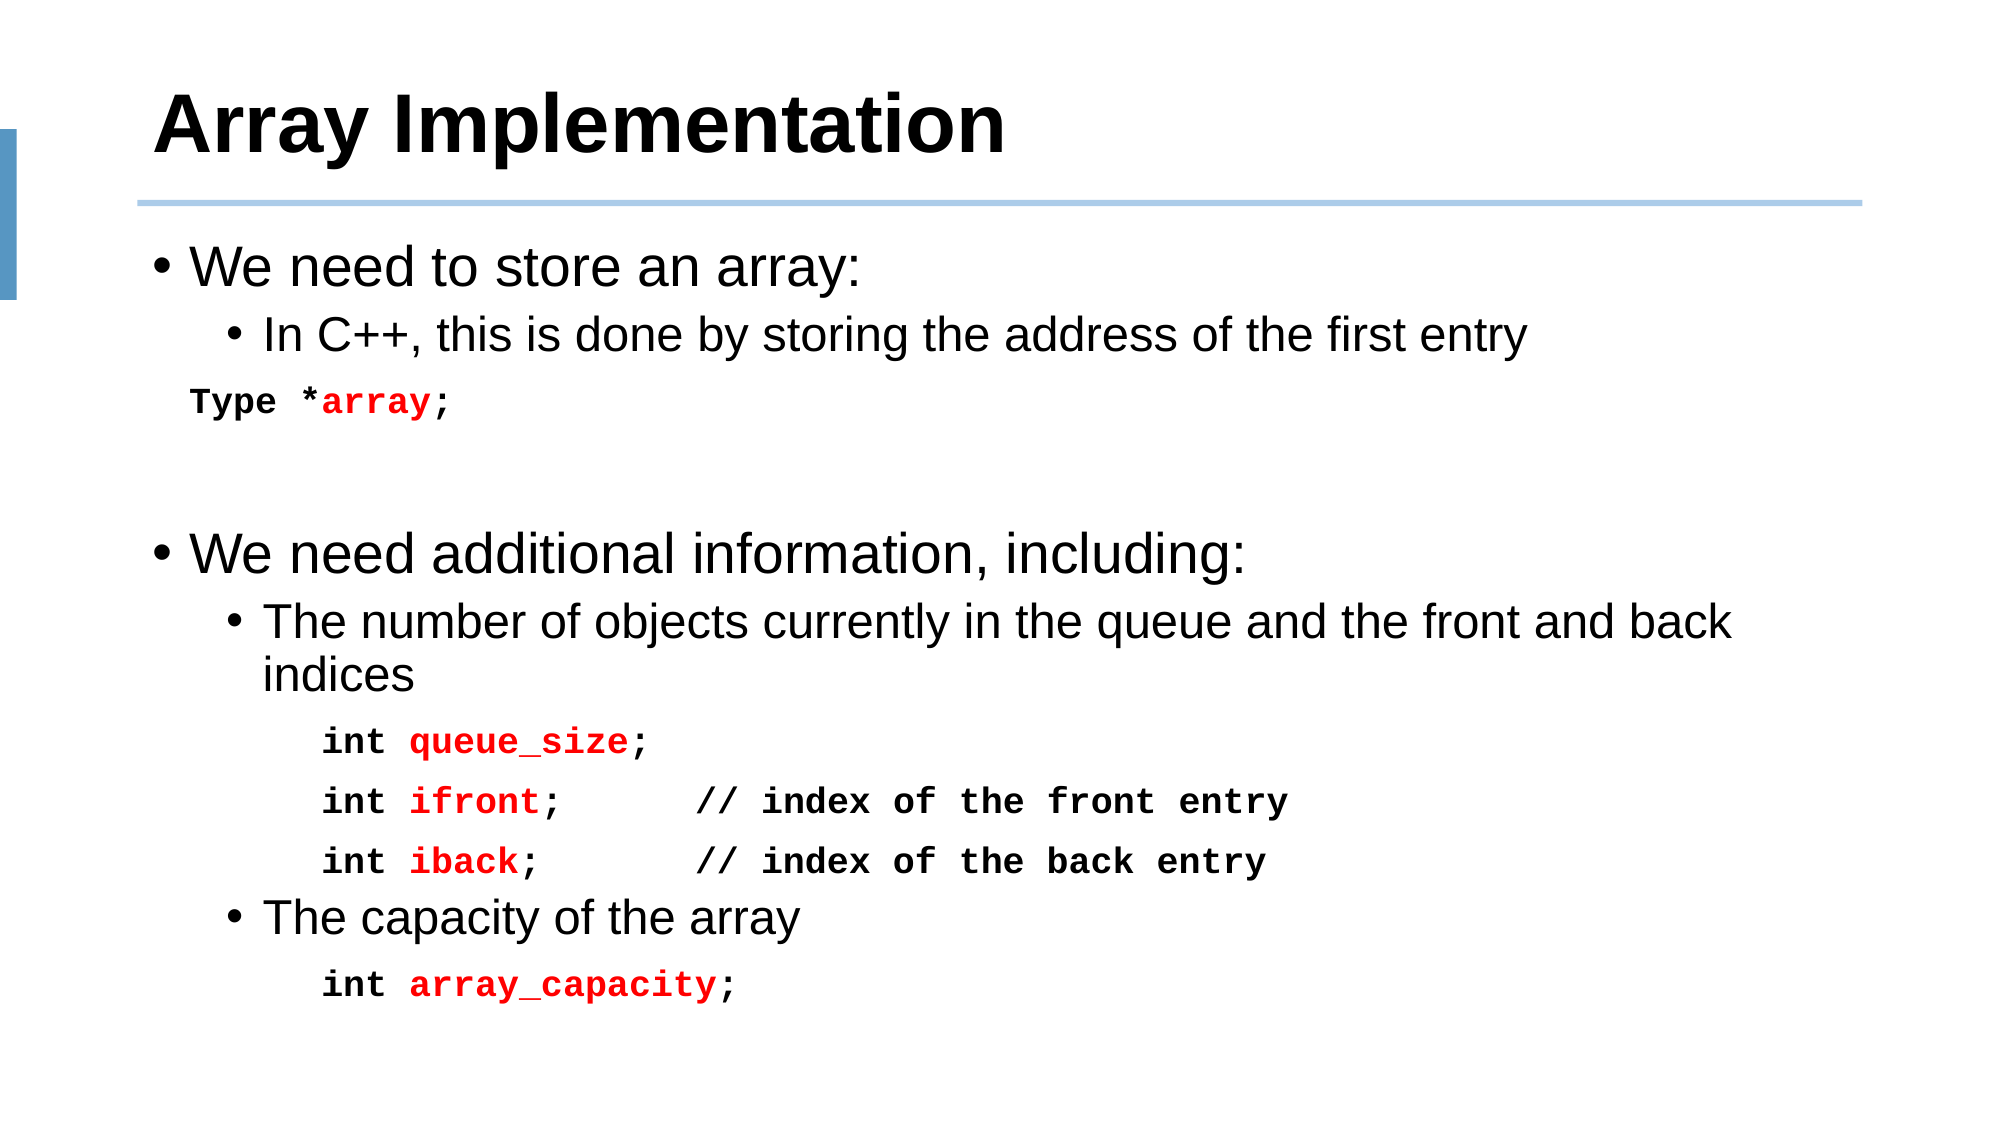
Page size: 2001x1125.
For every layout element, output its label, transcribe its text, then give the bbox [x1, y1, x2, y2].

title Array Implementation [137, 42, 1863, 208]
list We need to store an array: In C++, this is done by storing the address of the first entry Type *array; We need additional information, including: The number of objects currently in the queue and the front and back indices int queue_size; int ifront; // index of the front entry int iback; // index of the back entry The capacity of the array int array_capacity; [137, 229, 1863, 1014]
